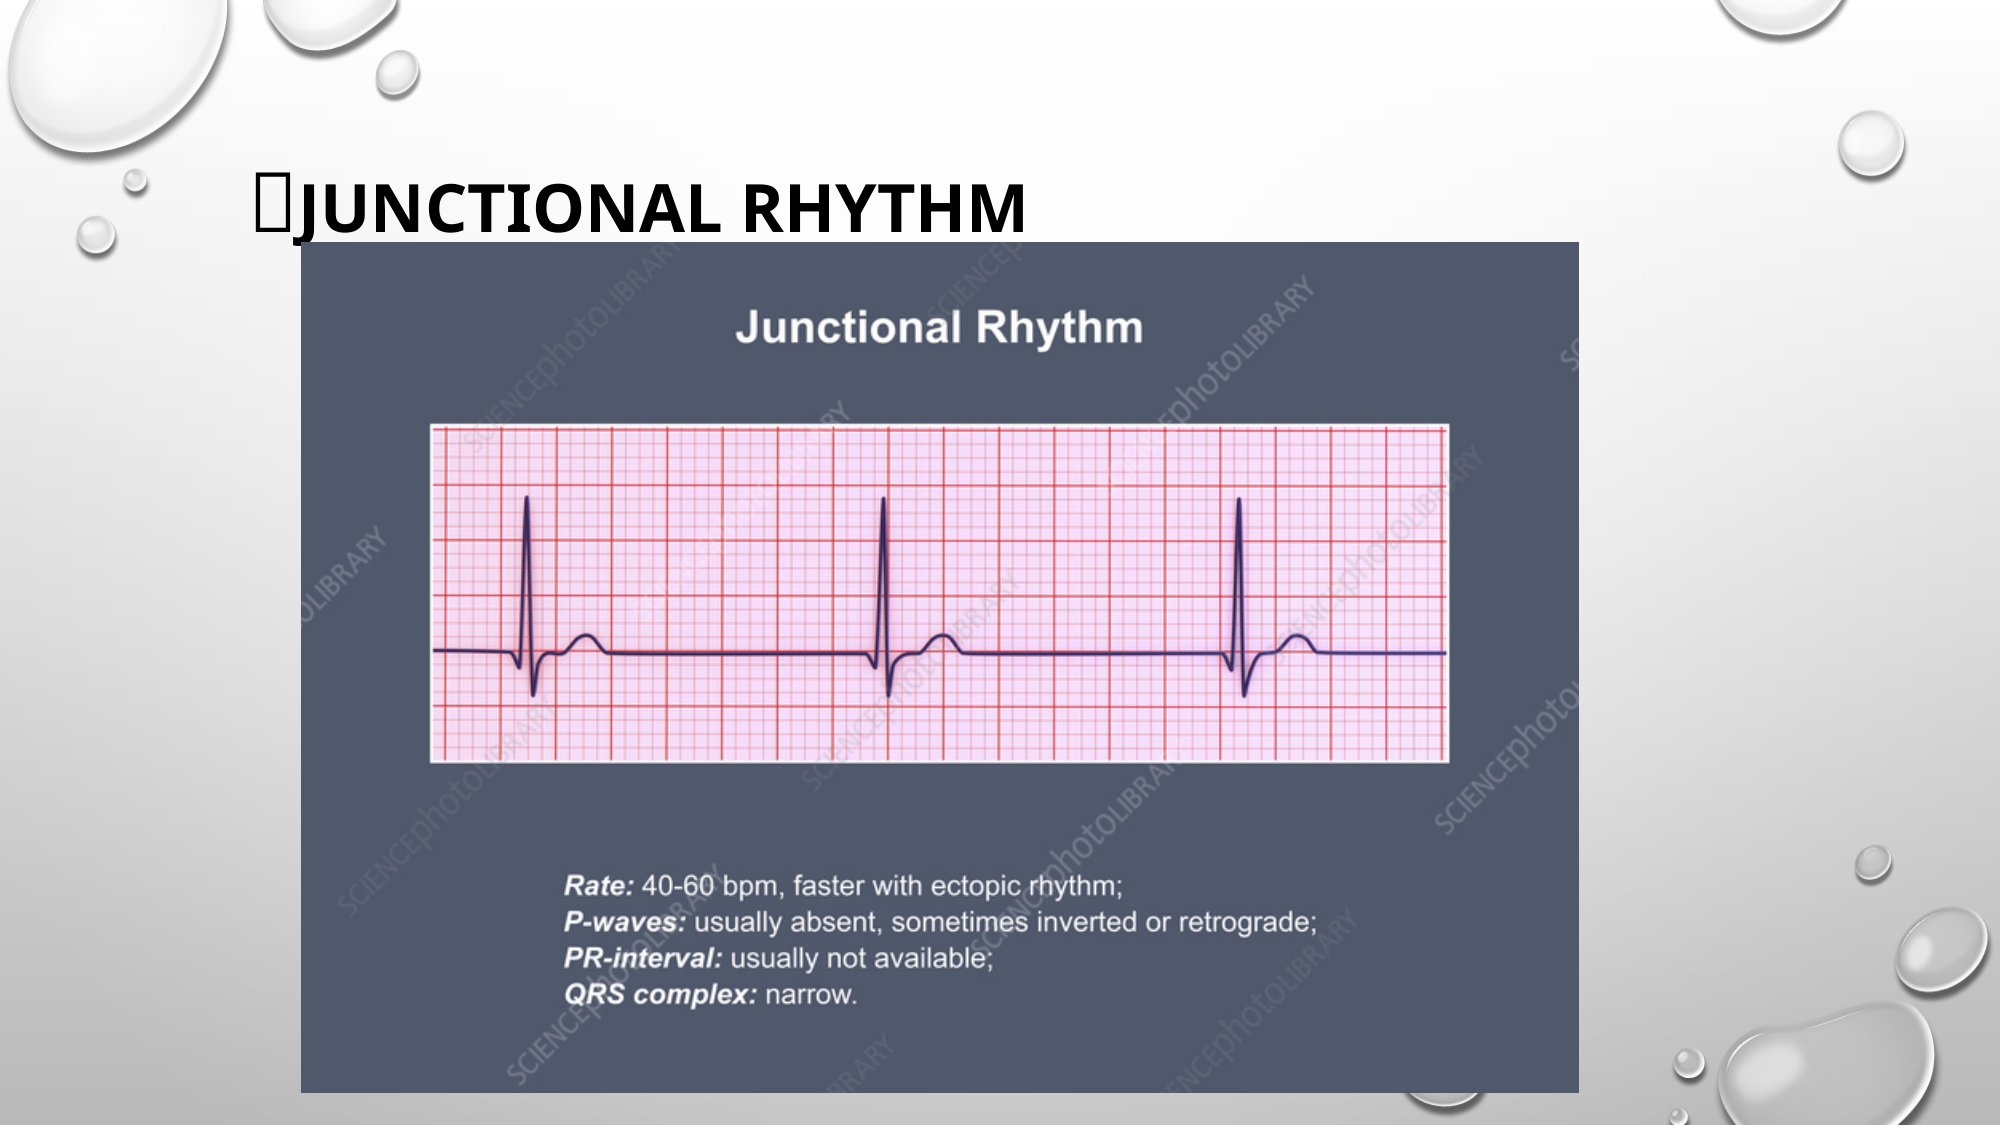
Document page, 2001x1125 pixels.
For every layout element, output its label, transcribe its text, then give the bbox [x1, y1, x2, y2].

picture [0, 0, 2000, 1125]
list 🔹Junctional Rhythm [233, 121, 1850, 1064]
